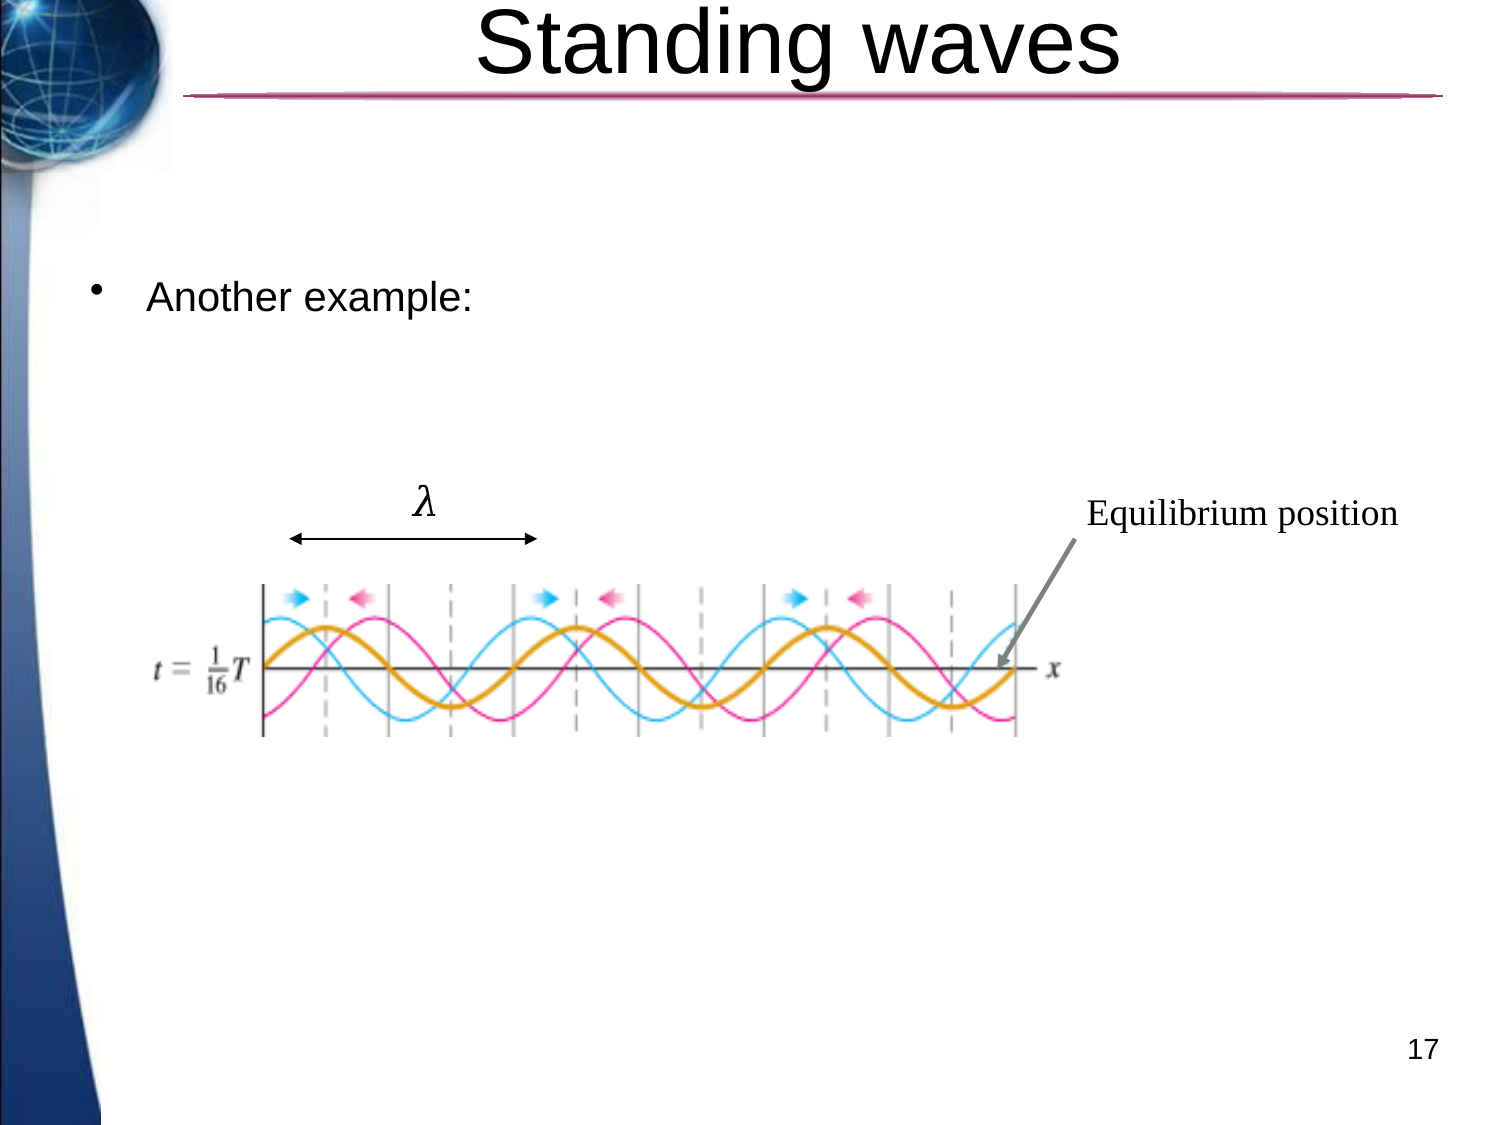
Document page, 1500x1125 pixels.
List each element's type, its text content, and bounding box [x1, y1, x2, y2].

slide_number 17 [1104, 1022, 1455, 1092]
title Standing waves [123, 0, 1474, 163]
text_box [996, 538, 1076, 670]
list Another example: [75, 262, 1425, 1005]
picture [123, 584, 1105, 737]
text_box Equilibrium position [1071, 480, 1414, 541]
picture [0, 0, 172, 1125]
